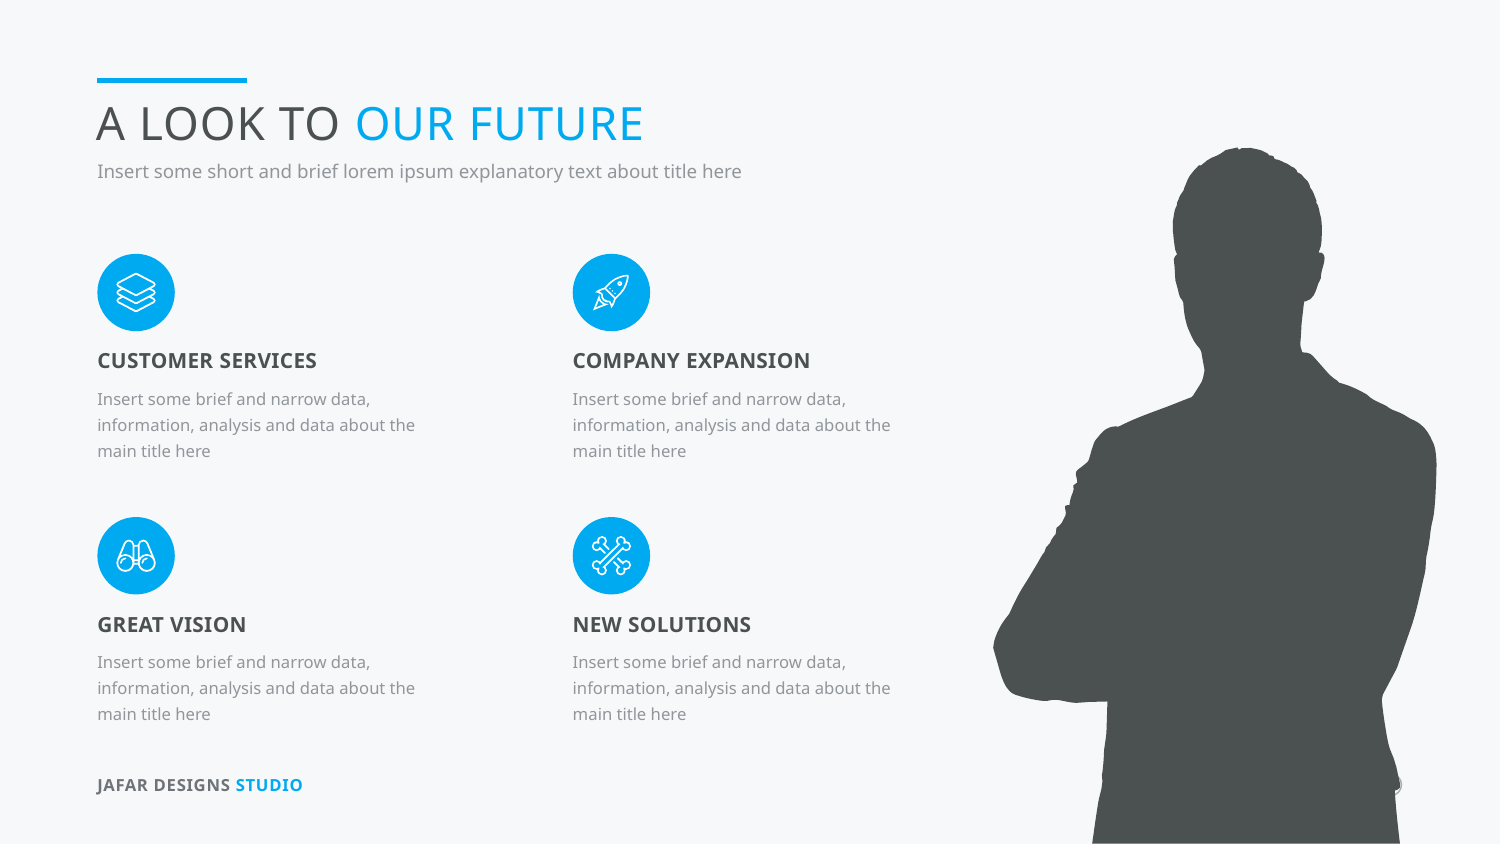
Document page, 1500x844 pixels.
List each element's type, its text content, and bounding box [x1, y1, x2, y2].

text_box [572, 611, 920, 699]
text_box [572, 348, 920, 436]
text_box [993, 181, 1437, 844]
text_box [97, 253, 175, 332]
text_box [572, 516, 651, 595]
list A look to Our Future [95, 94, 1401, 158]
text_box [572, 253, 651, 332]
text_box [97, 611, 444, 699]
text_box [97, 516, 175, 595]
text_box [97, 348, 444, 436]
list Insert some short and brief lorem ipsum explanatory text about title here [97, 157, 1403, 181]
